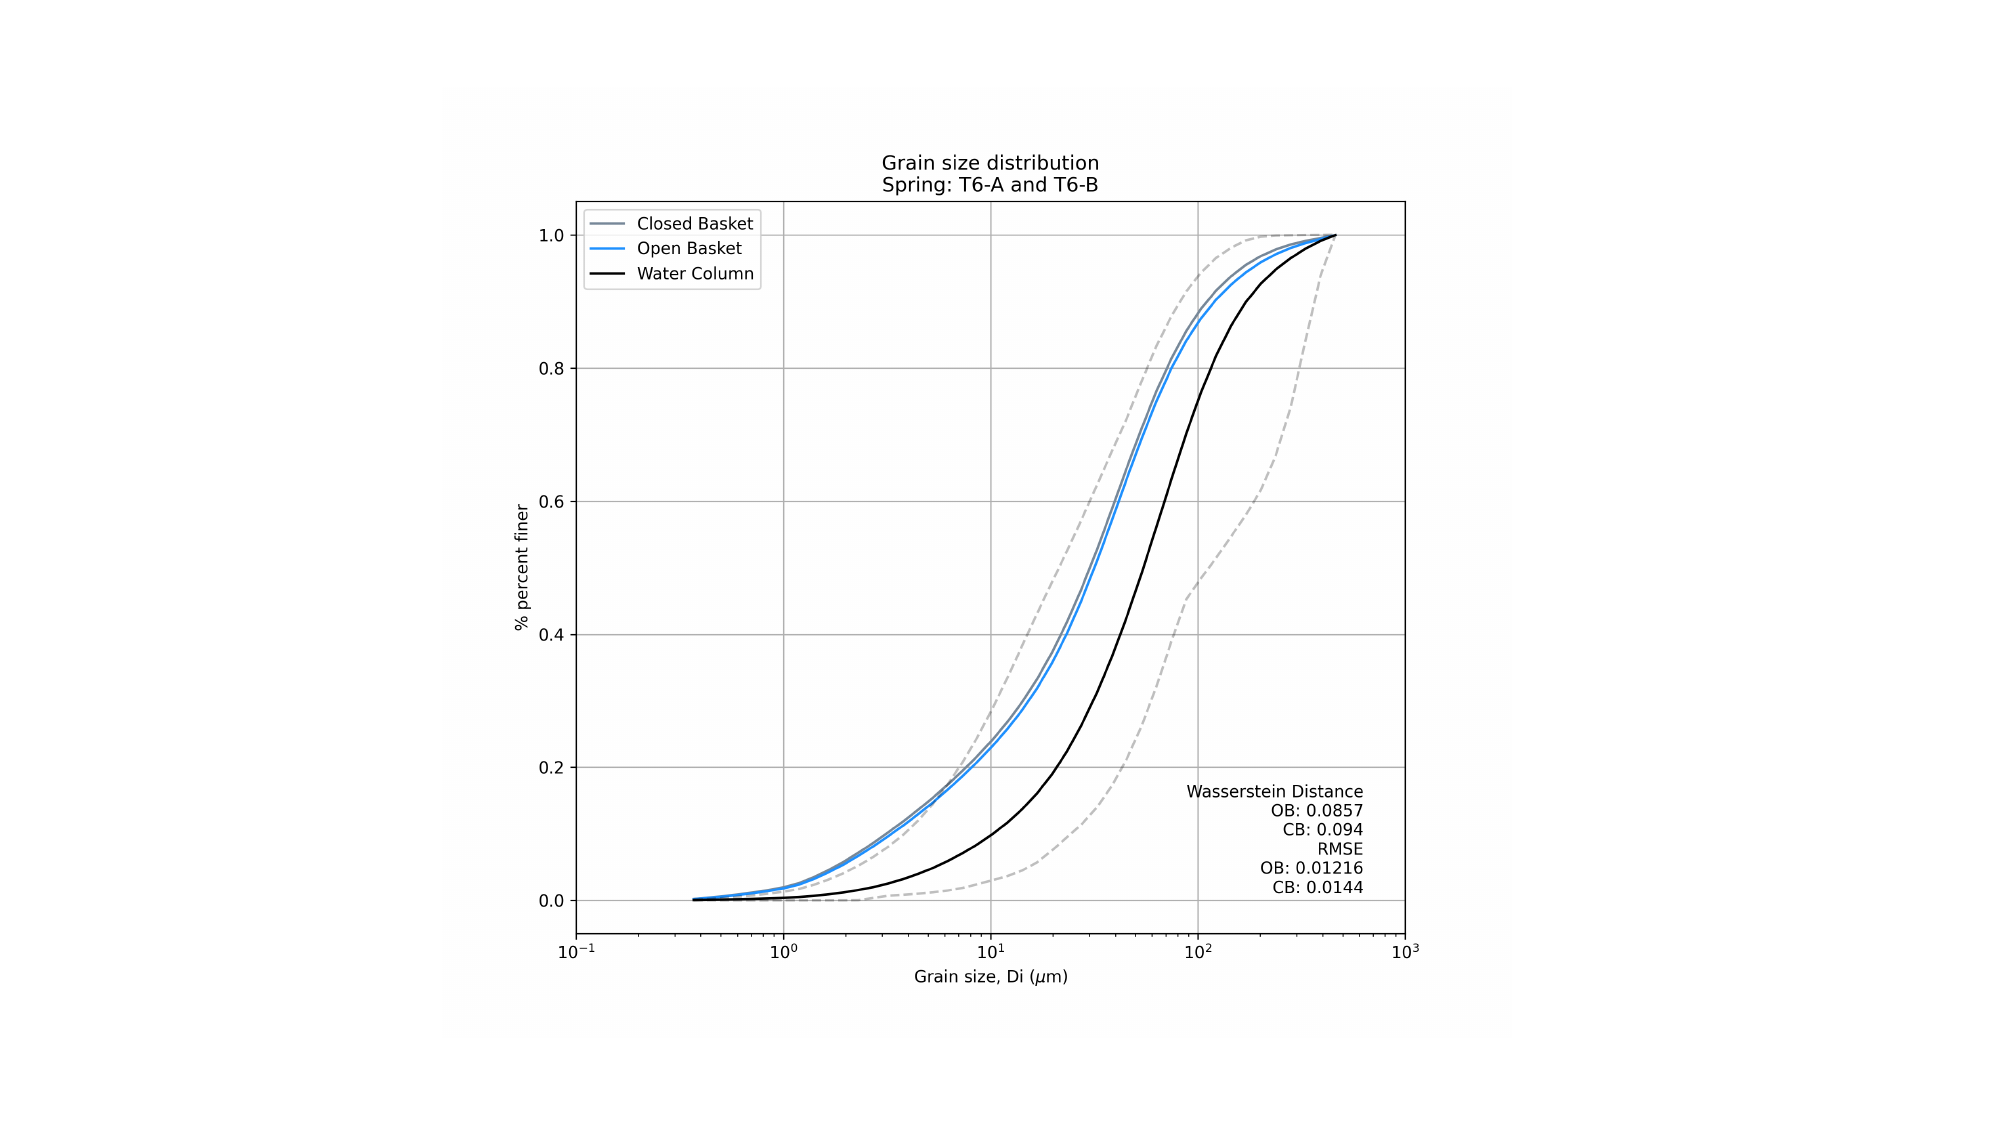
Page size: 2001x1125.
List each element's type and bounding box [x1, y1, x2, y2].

picture [442, 87, 1512, 1038]
